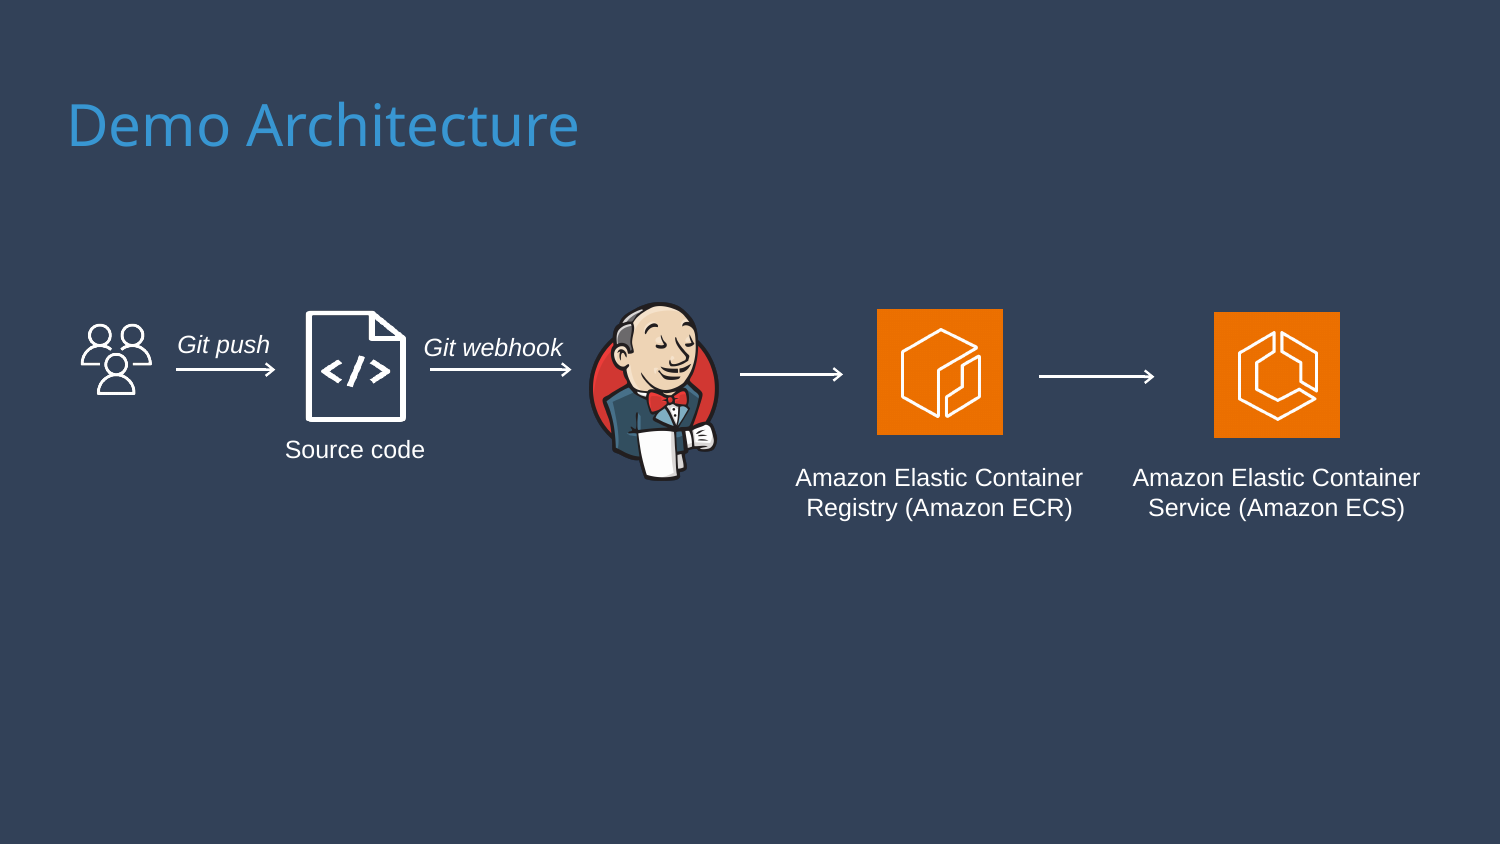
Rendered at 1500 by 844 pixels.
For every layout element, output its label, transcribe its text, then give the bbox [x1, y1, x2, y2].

picture [279, 304, 431, 427]
text_box Amazon Elastic Container Service (Amazon ECS) [1088, 454, 1465, 530]
text_box Git push [156, 320, 274, 366]
text_box Git webhook [436, 324, 583, 369]
picture [76, 320, 155, 399]
title Demo Architecture [51, 72, 1449, 167]
picture [876, 309, 1003, 435]
picture [588, 302, 719, 481]
picture [1213, 311, 1340, 438]
text_box Amazon Elastic Container Registry (Amazon ECR) [752, 454, 1088, 530]
text_box Source code [267, 425, 444, 471]
